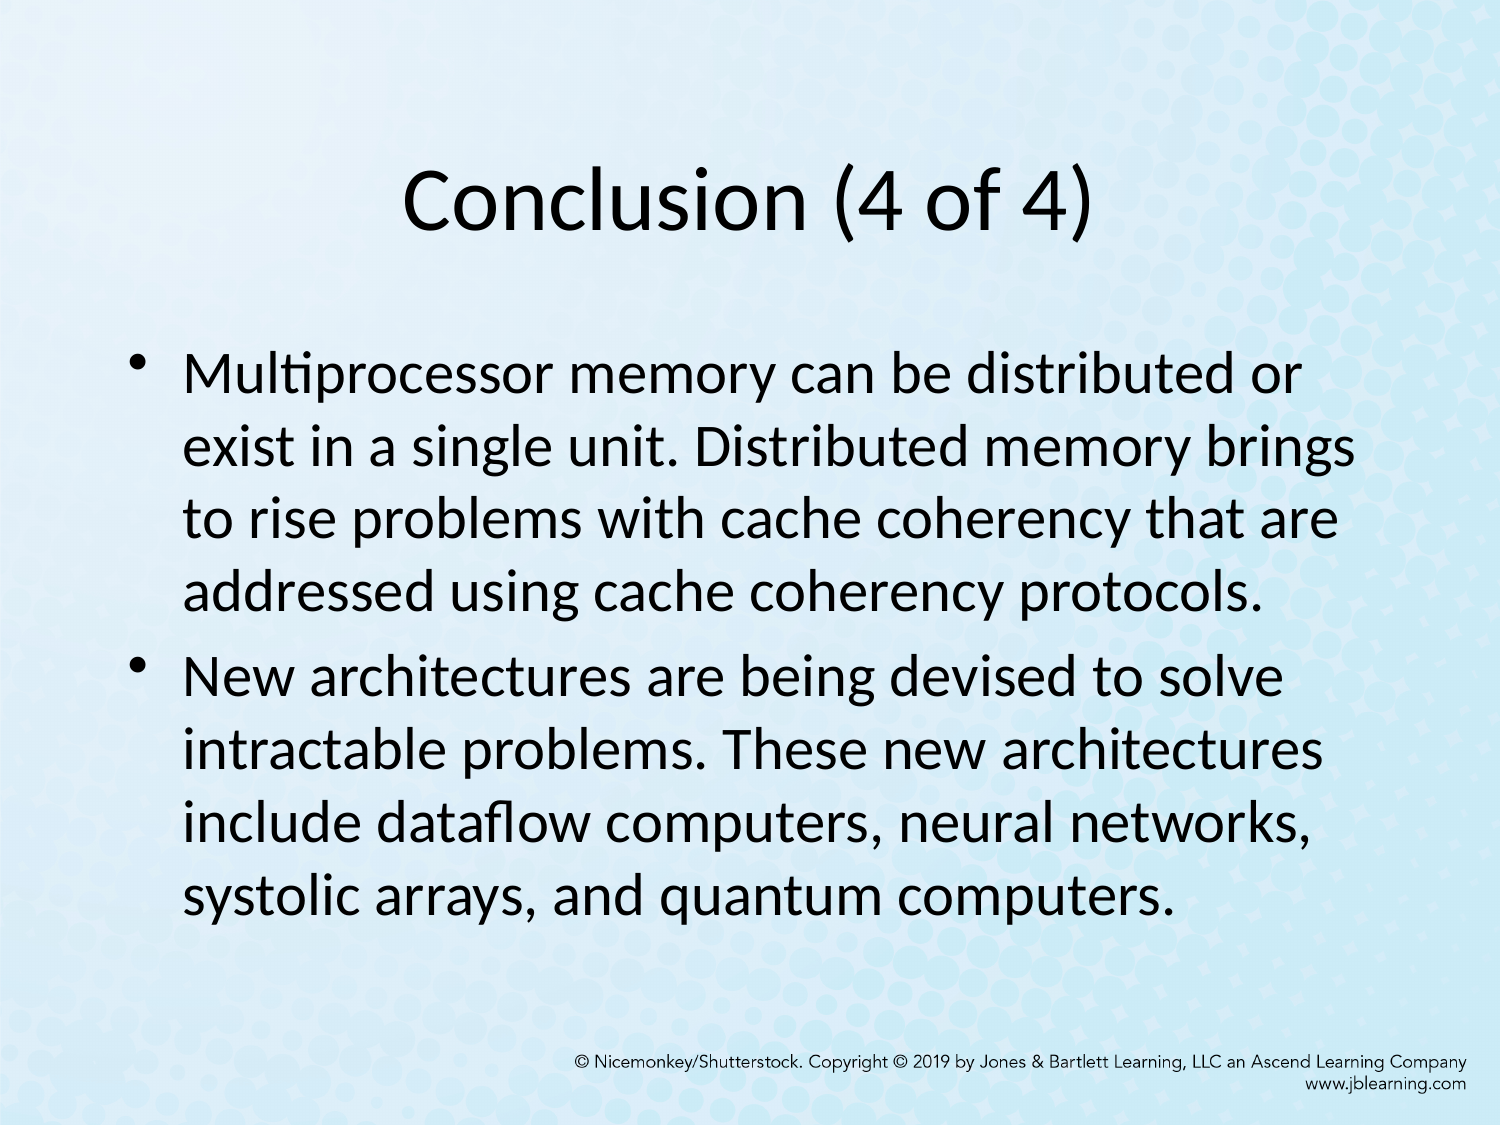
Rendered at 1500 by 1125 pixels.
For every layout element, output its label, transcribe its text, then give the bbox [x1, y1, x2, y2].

picture [0, 0, 1500, 1125]
title Conclusion (4 of 4) [112, 99, 1388, 288]
list Multiprocessor memory can be distributed or exist in a single unit. Distributed memory brings to rise problems with cache coherency that are addressed using cache coherency protocols. New architectures are being devised to solve intractable problems. These new architectures include dataflow computers, neural networks, systolic arrays, and quantum computers. [112, 324, 1388, 1000]
